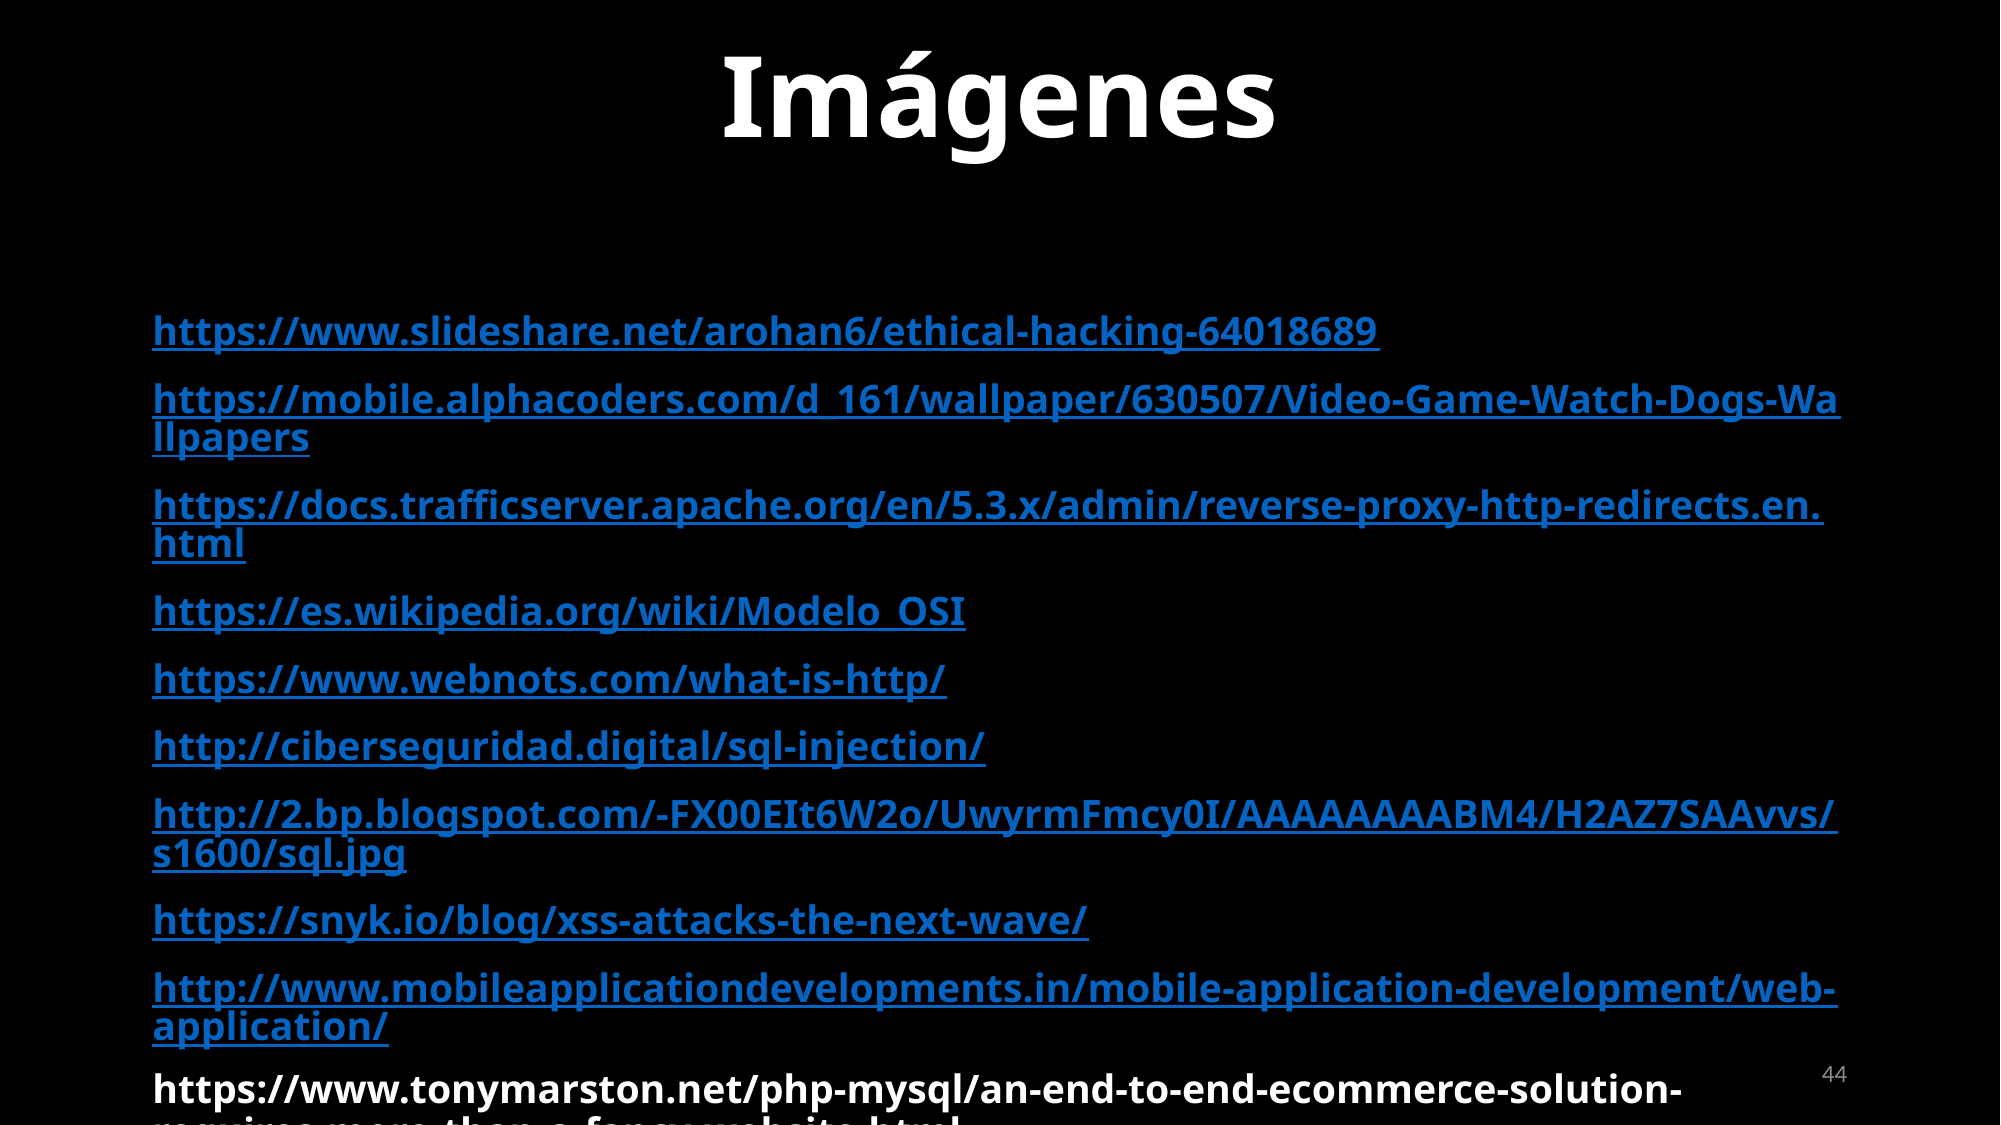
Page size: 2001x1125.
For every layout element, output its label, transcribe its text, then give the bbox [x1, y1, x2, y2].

text_box Imágenes [0, 17, 2000, 167]
list https://www.slideshare.net/arohan6/ethical-hacking-64018689 https://mobile.alphacoders.com/d_161/wallpaper/630507/Video-Game-Watch-Dogs-Wallpapers https://docs.trafficserver.apache.org/en/5.3.x/admin/reverse-proxy-http-redirects.en.html https://es.wikipedia.org/wiki/Modelo_OSI https://www.webnots.com/what-is-http/ http://ciberseguridad.digital/sql-injection/ http://2.bp.blogspot.com/-FX00EIt6W2o/UwyrmFmcy0I/AAAAAAAABM4/H2AZ7SAAvvs/s1600/sql.jpg https://snyk.io/blog/xss-attacks-the-next-wave/ http://www.mobileapplicationdevelopments.in/mobile-application-development/web-application/ https://www.tonymarston.net/php-mysql/an-end-to-end-ecommerce-solution-requires-more-than-a-fancy-website.html [137, 299, 1863, 1014]
slide_number 44 [1412, 1042, 1863, 1103]
